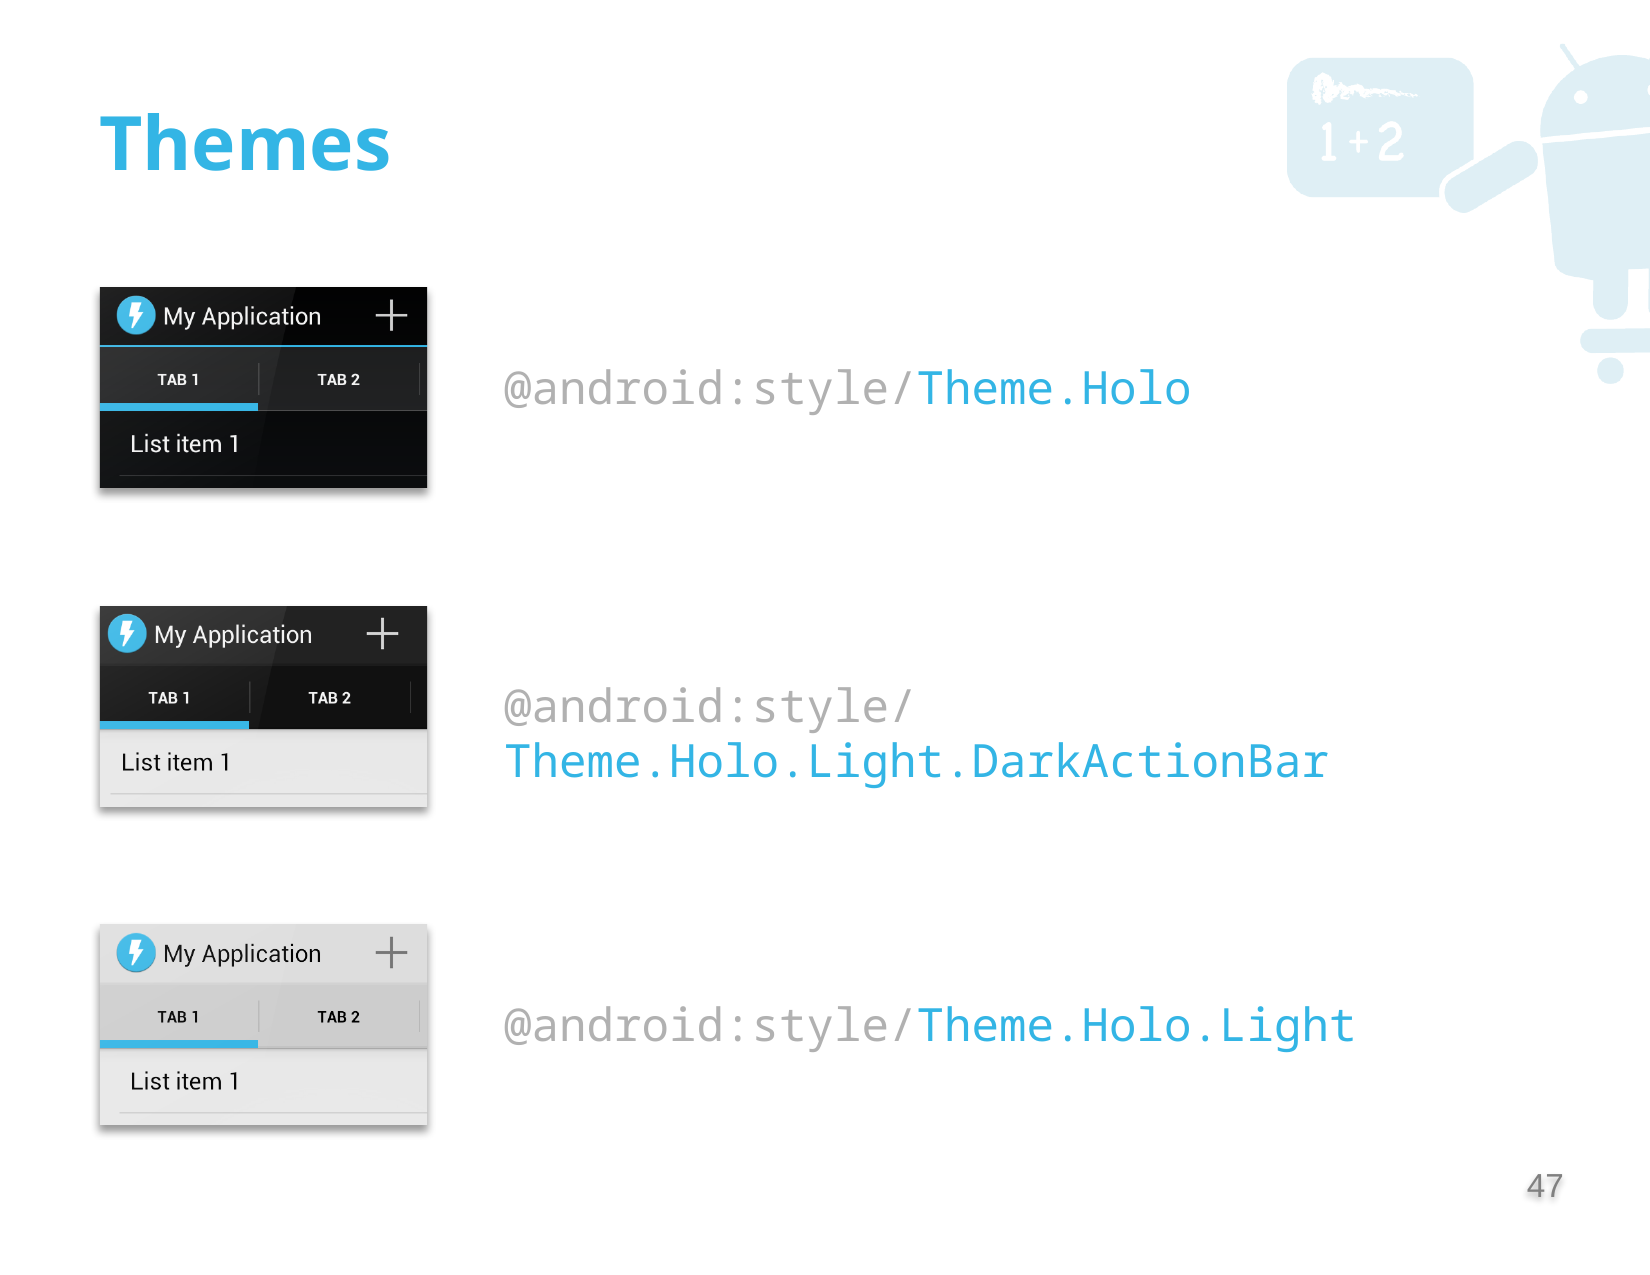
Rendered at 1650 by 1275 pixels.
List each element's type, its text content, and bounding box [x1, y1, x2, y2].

list @android:style/Theme.Holo [487, 349, 1576, 426]
picture [99, 924, 428, 1126]
picture [99, 287, 428, 488]
picture [99, 605, 428, 807]
text_box @android:style/Theme.Holo.Light.DarkActionBar [487, 668, 1575, 744]
title Themes [82, 50, 1568, 230]
text_box @android:style/Theme.Holo.Light [487, 987, 1575, 1063]
